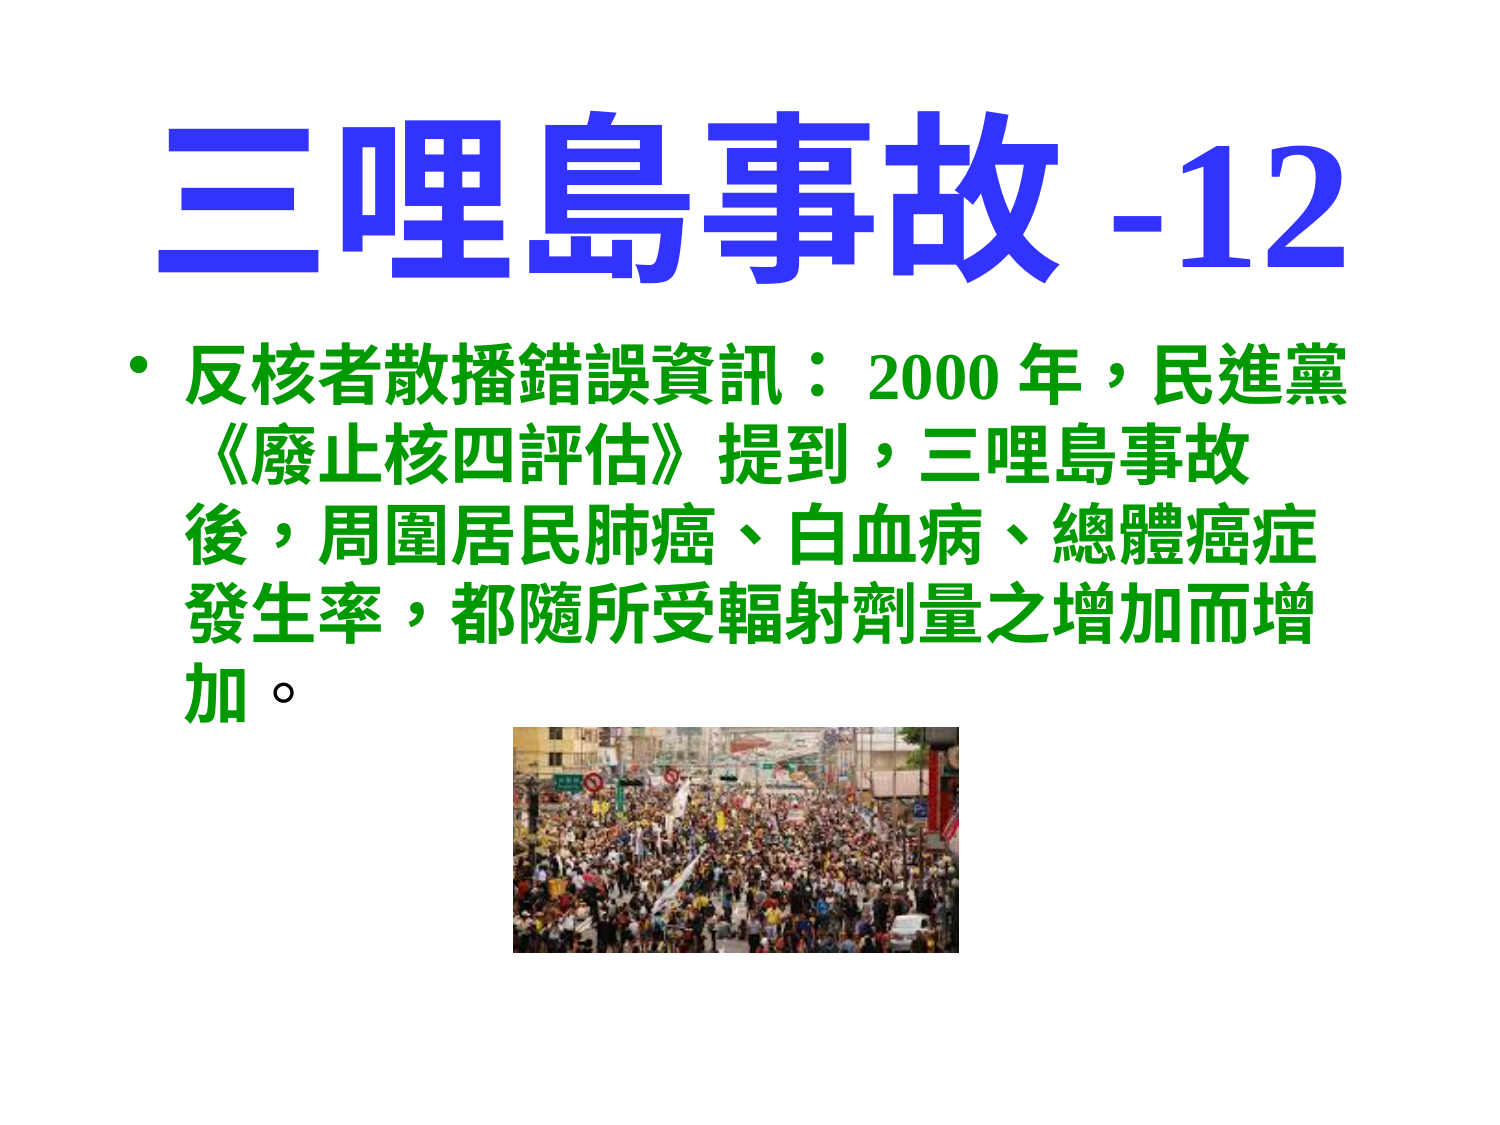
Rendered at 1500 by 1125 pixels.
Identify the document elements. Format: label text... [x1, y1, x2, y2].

title 三哩島事故-12 [112, 99, 1388, 288]
picture [513, 727, 960, 953]
list 反核者散播錯誤資訊：2000年，民進黨《廢止核四評估》提到，三哩島事故後，周圍居民肺癌、白血病、總體癌症發生率，都隨所受輻射劑量之增加而增加。 [112, 324, 1388, 1000]
